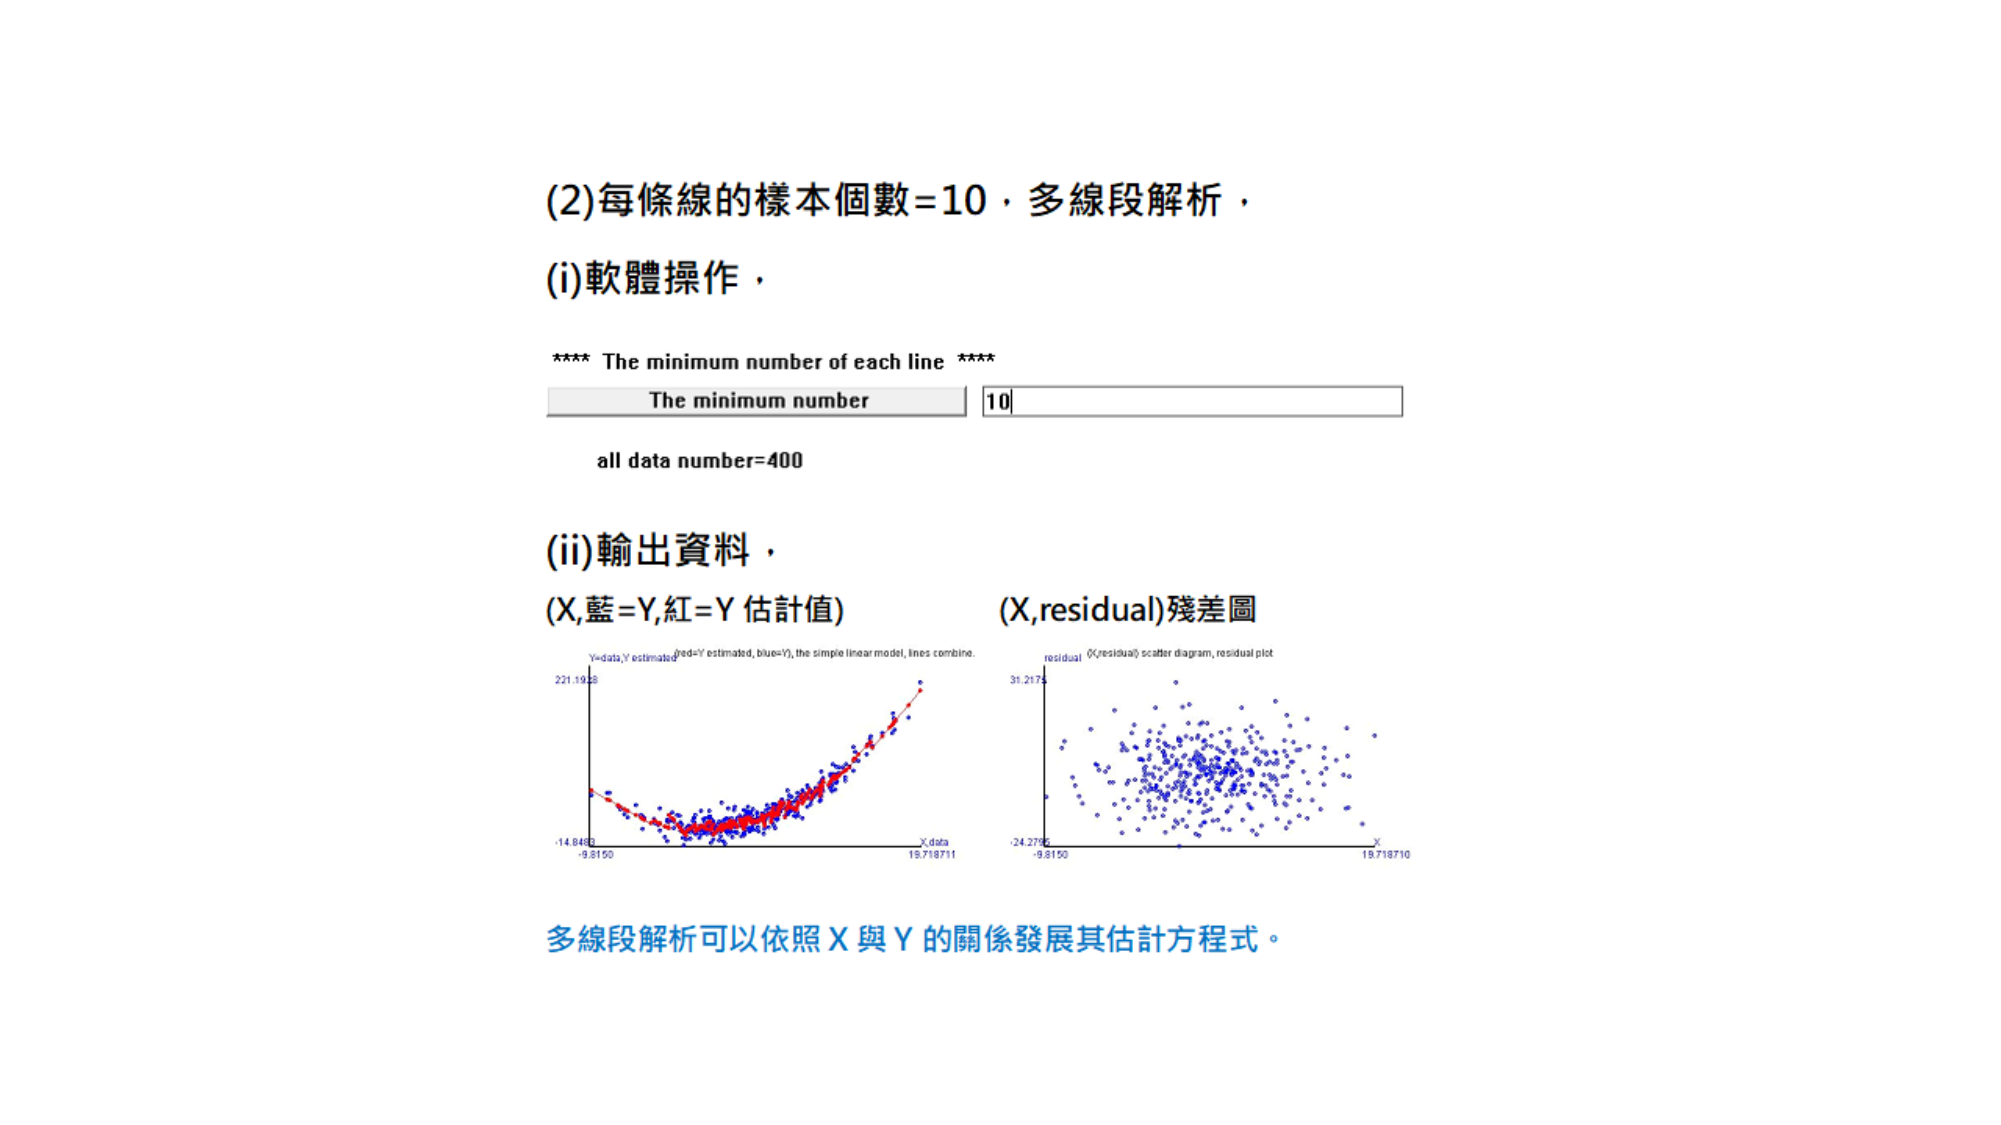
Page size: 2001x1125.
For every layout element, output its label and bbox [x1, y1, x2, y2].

picture [545, 160, 1455, 965]
